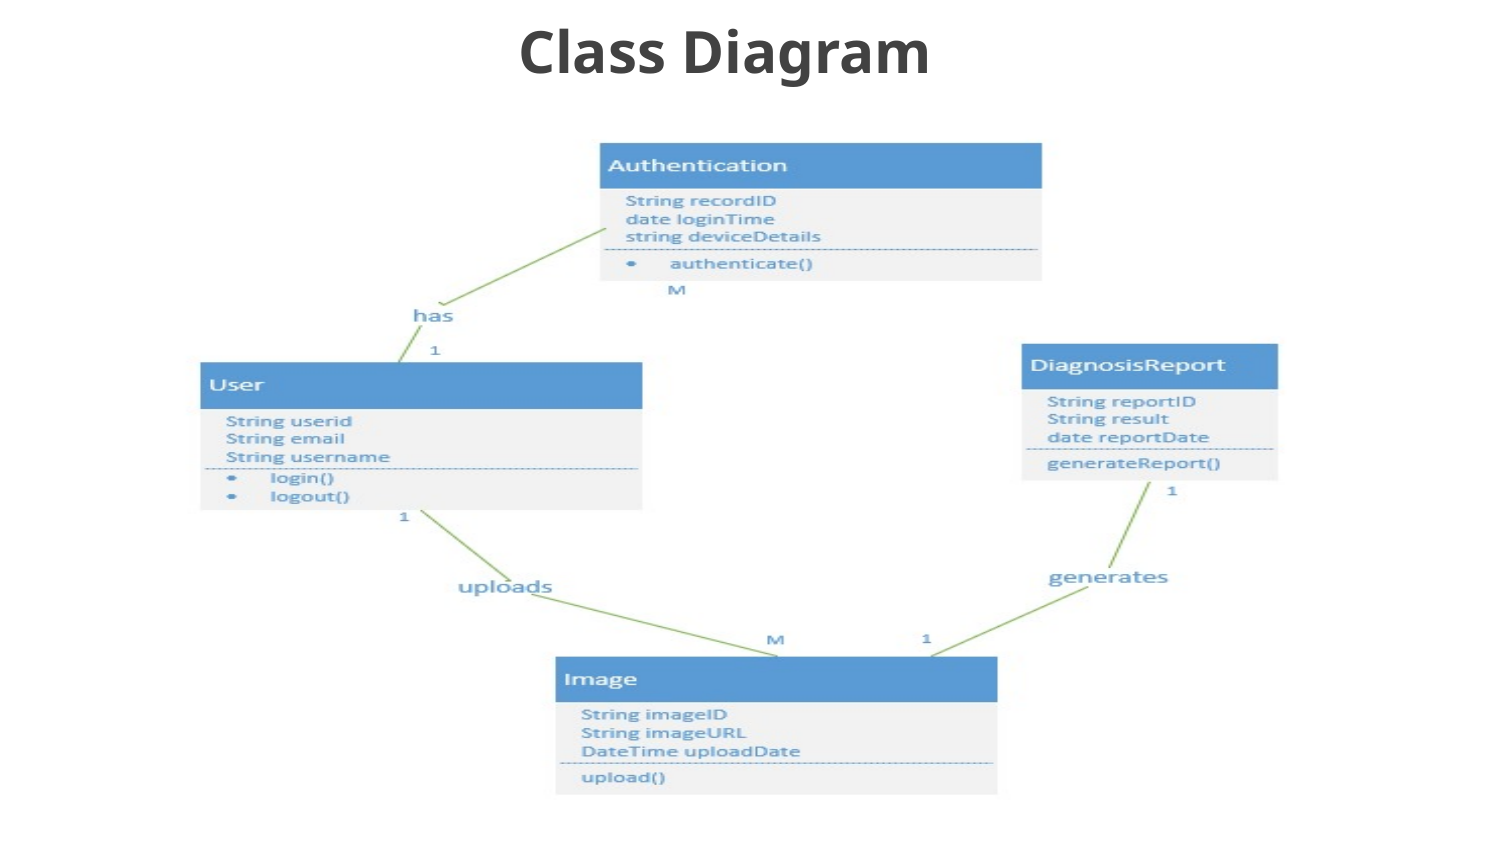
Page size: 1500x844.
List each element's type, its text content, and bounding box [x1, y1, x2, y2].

picture [89, 100, 1442, 844]
title Class Diagram [503, 0, 1500, 164]
